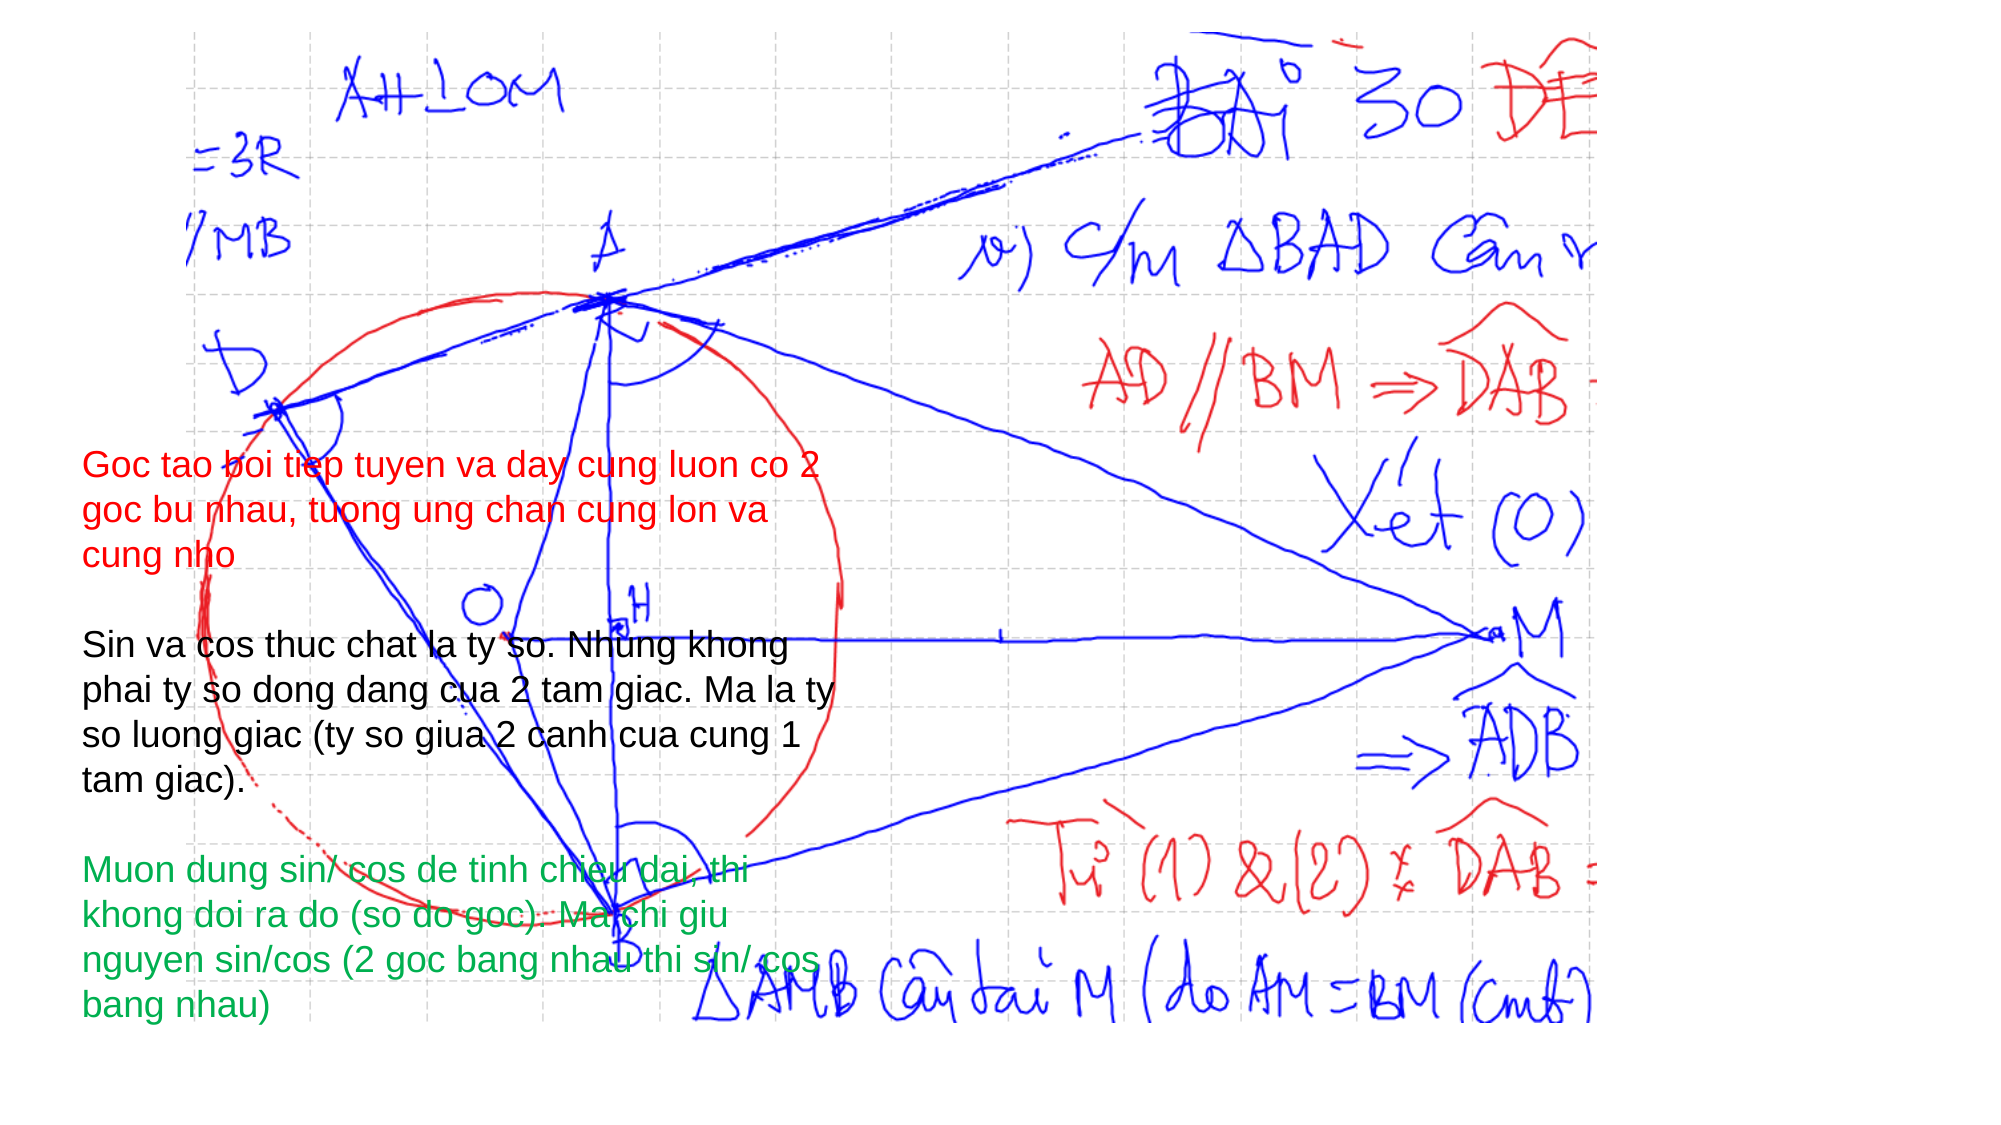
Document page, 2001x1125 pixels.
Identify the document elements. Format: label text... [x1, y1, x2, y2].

picture [186, 32, 1597, 1024]
text_box Goc tao boi tiep tuyen va day cung luon co 2 goc bu nhau, tuong ung chan cung lon va cung nho Sin va cos thuc chat la ty so. Nhung khong phai ty so dong dang cua 2 tam giac. Ma la ty so luong giac (ty so giua 2 canh cua cung 1 tam giac). Muon dung sin/ cos de tinh chieu dai, thi khong doi ra do (so do goc). Ma chi giu nguyen sin/cos (2 goc bang nhau thi sin/ cos bang nhau) [67, 432, 854, 1078]
